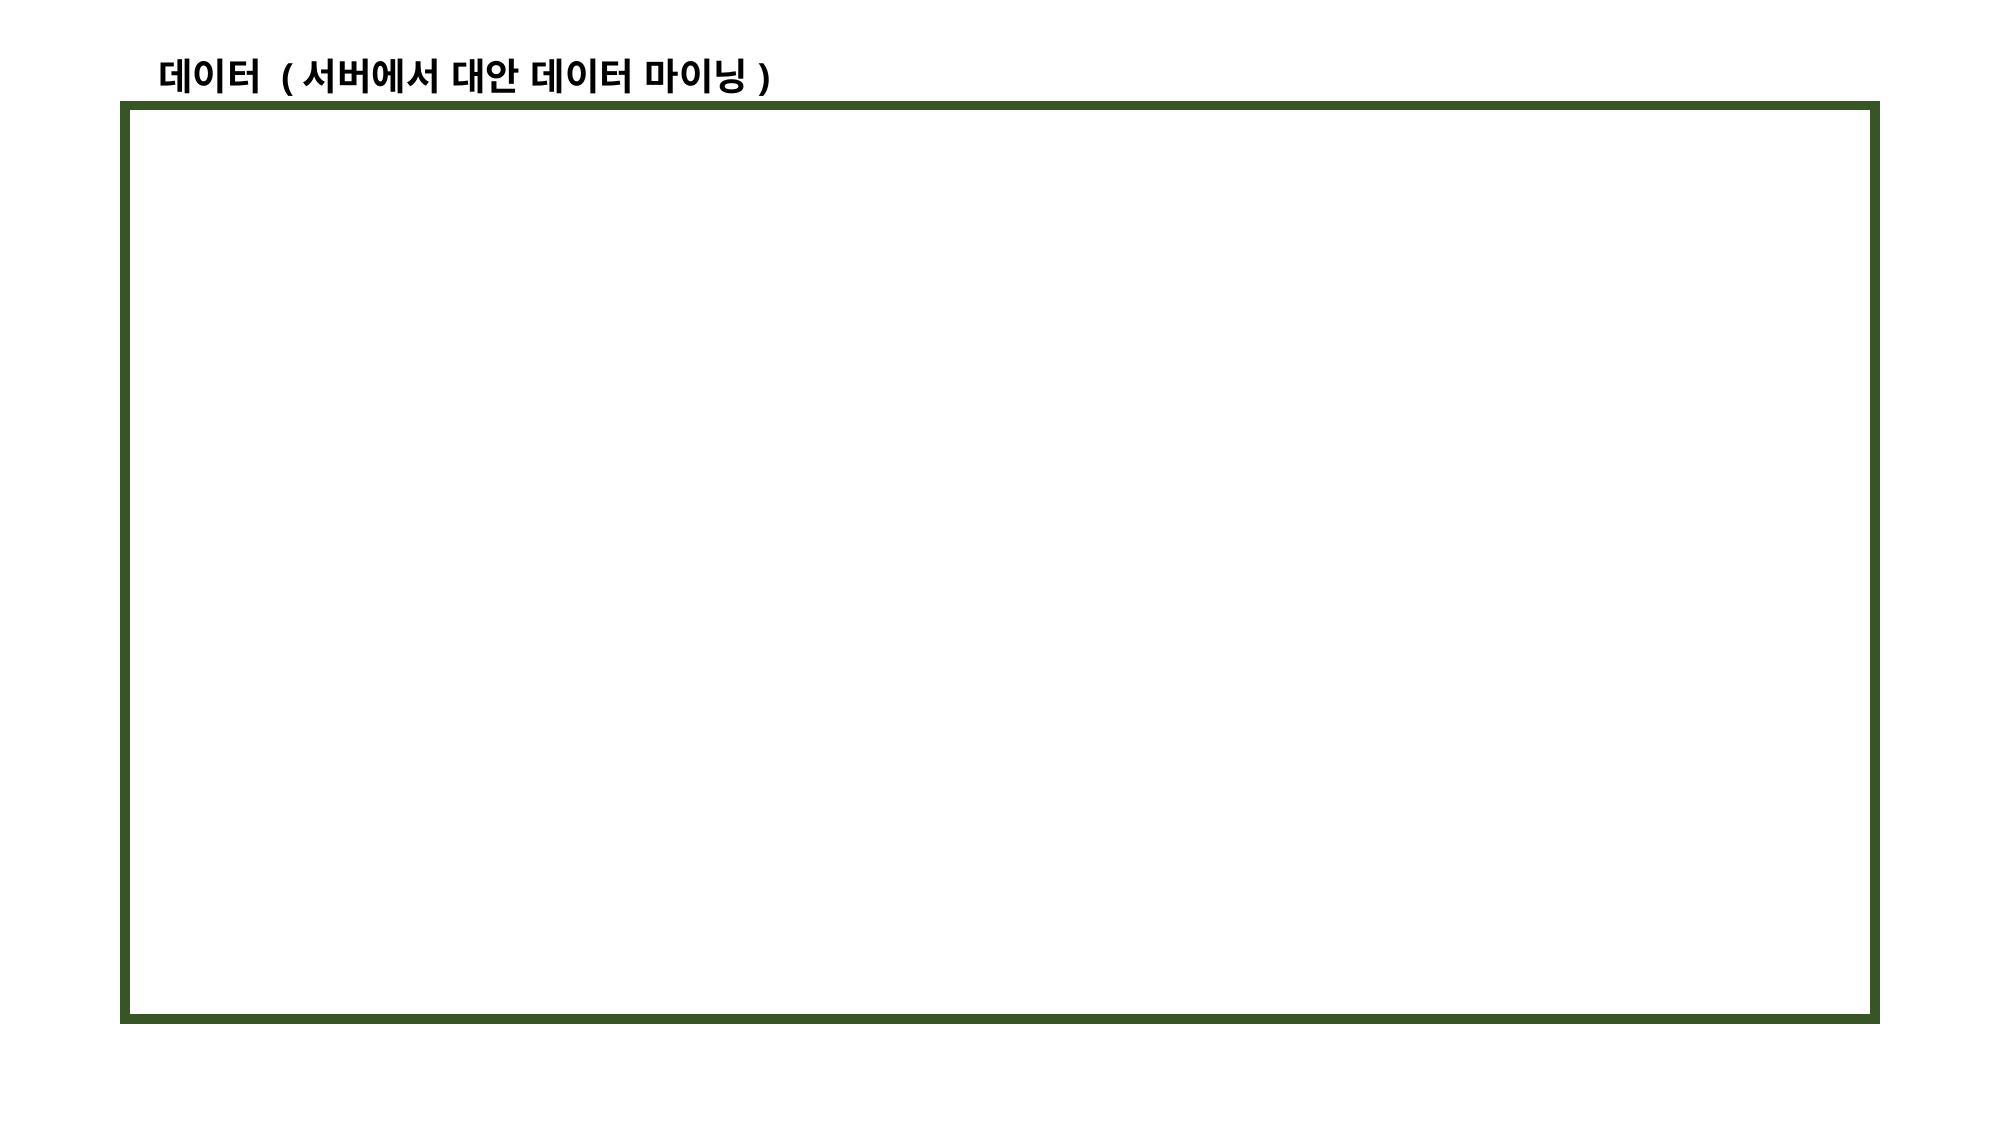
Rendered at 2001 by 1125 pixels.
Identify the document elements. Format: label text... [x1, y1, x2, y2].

text_box 데이터 (서버에서 대안 데이터 마이닝) [143, 45, 786, 105]
text_box [124, 105, 1876, 1020]
